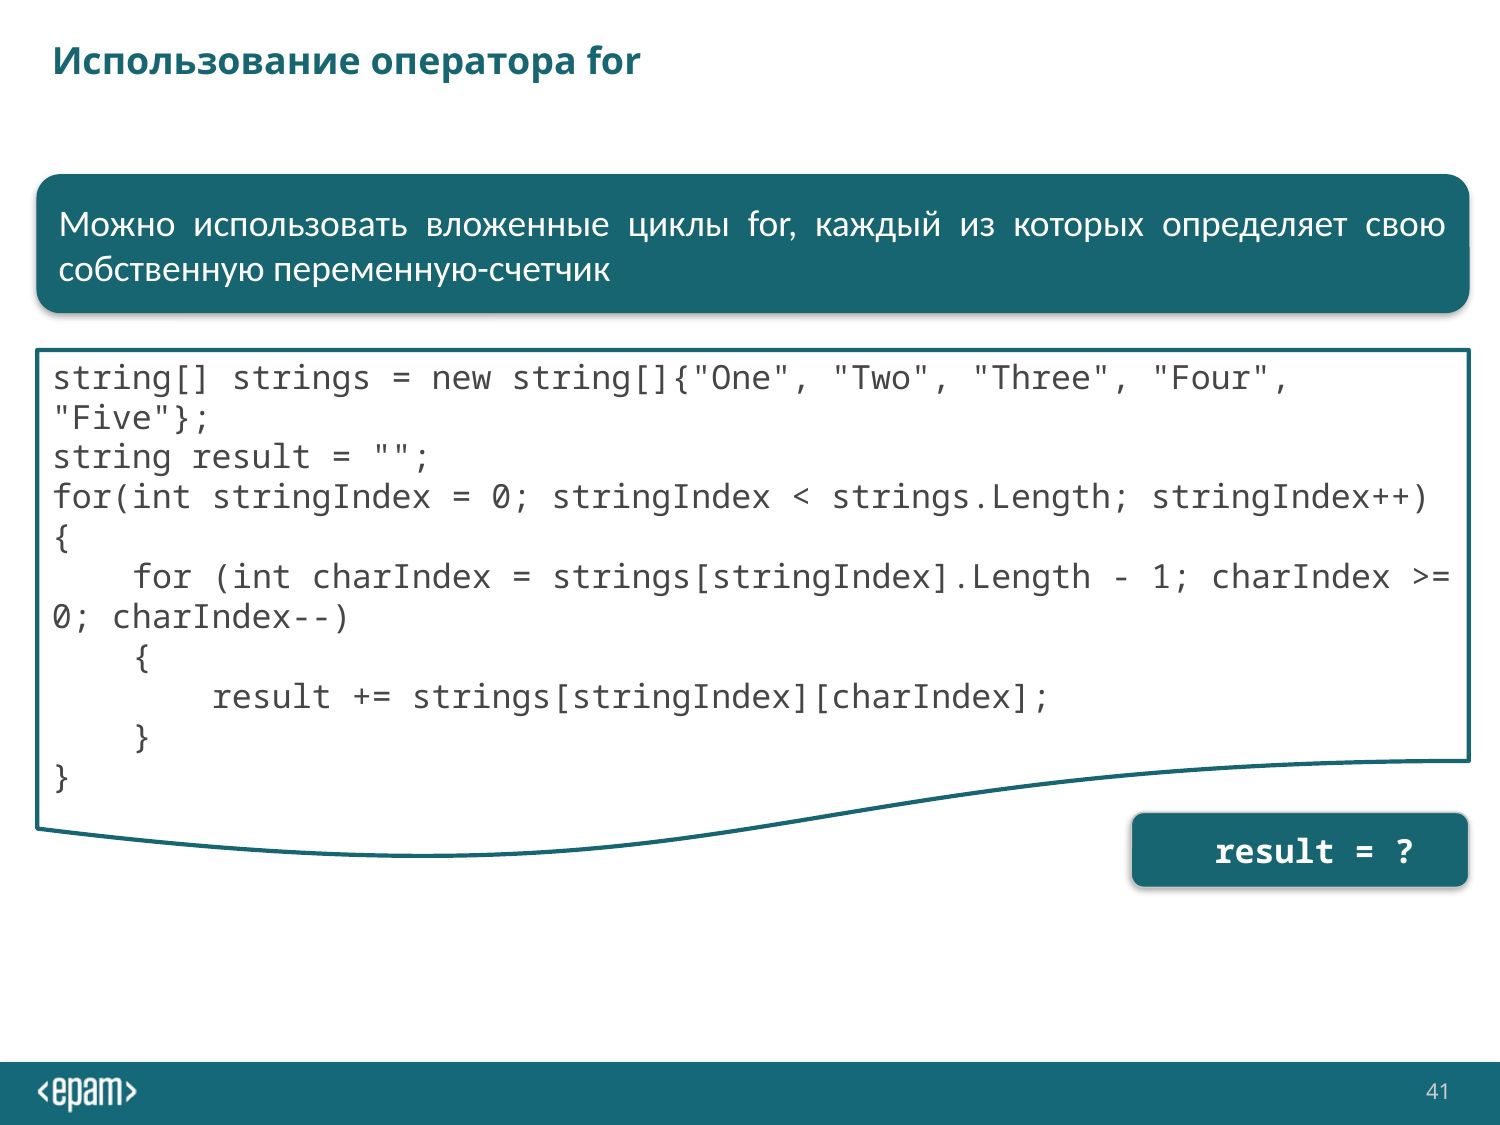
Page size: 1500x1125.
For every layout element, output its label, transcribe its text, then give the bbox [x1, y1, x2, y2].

text_box string[] strings = new string[]{"One", "Two", "Three", "Four", "Five"}; string result = ""; for(int stringIndex = 0; stringIndex < strings.Length; stringIndex++) { for (int charIndex = strings[stringIndex].Length - 1; charIndex >= 0; charIndex--) { result += strings[stringIndex][charIndex]; } } [35, 347, 1471, 858]
text_box Можно использовать вложенные циклы for, каждый из которых определяет свою собственную переменную-счетчик [36, 174, 1470, 314]
picture [37, 1077, 137, 1113]
text_box result = ? [1130, 811, 1470, 889]
title Использование оператора for [37, 29, 1469, 90]
